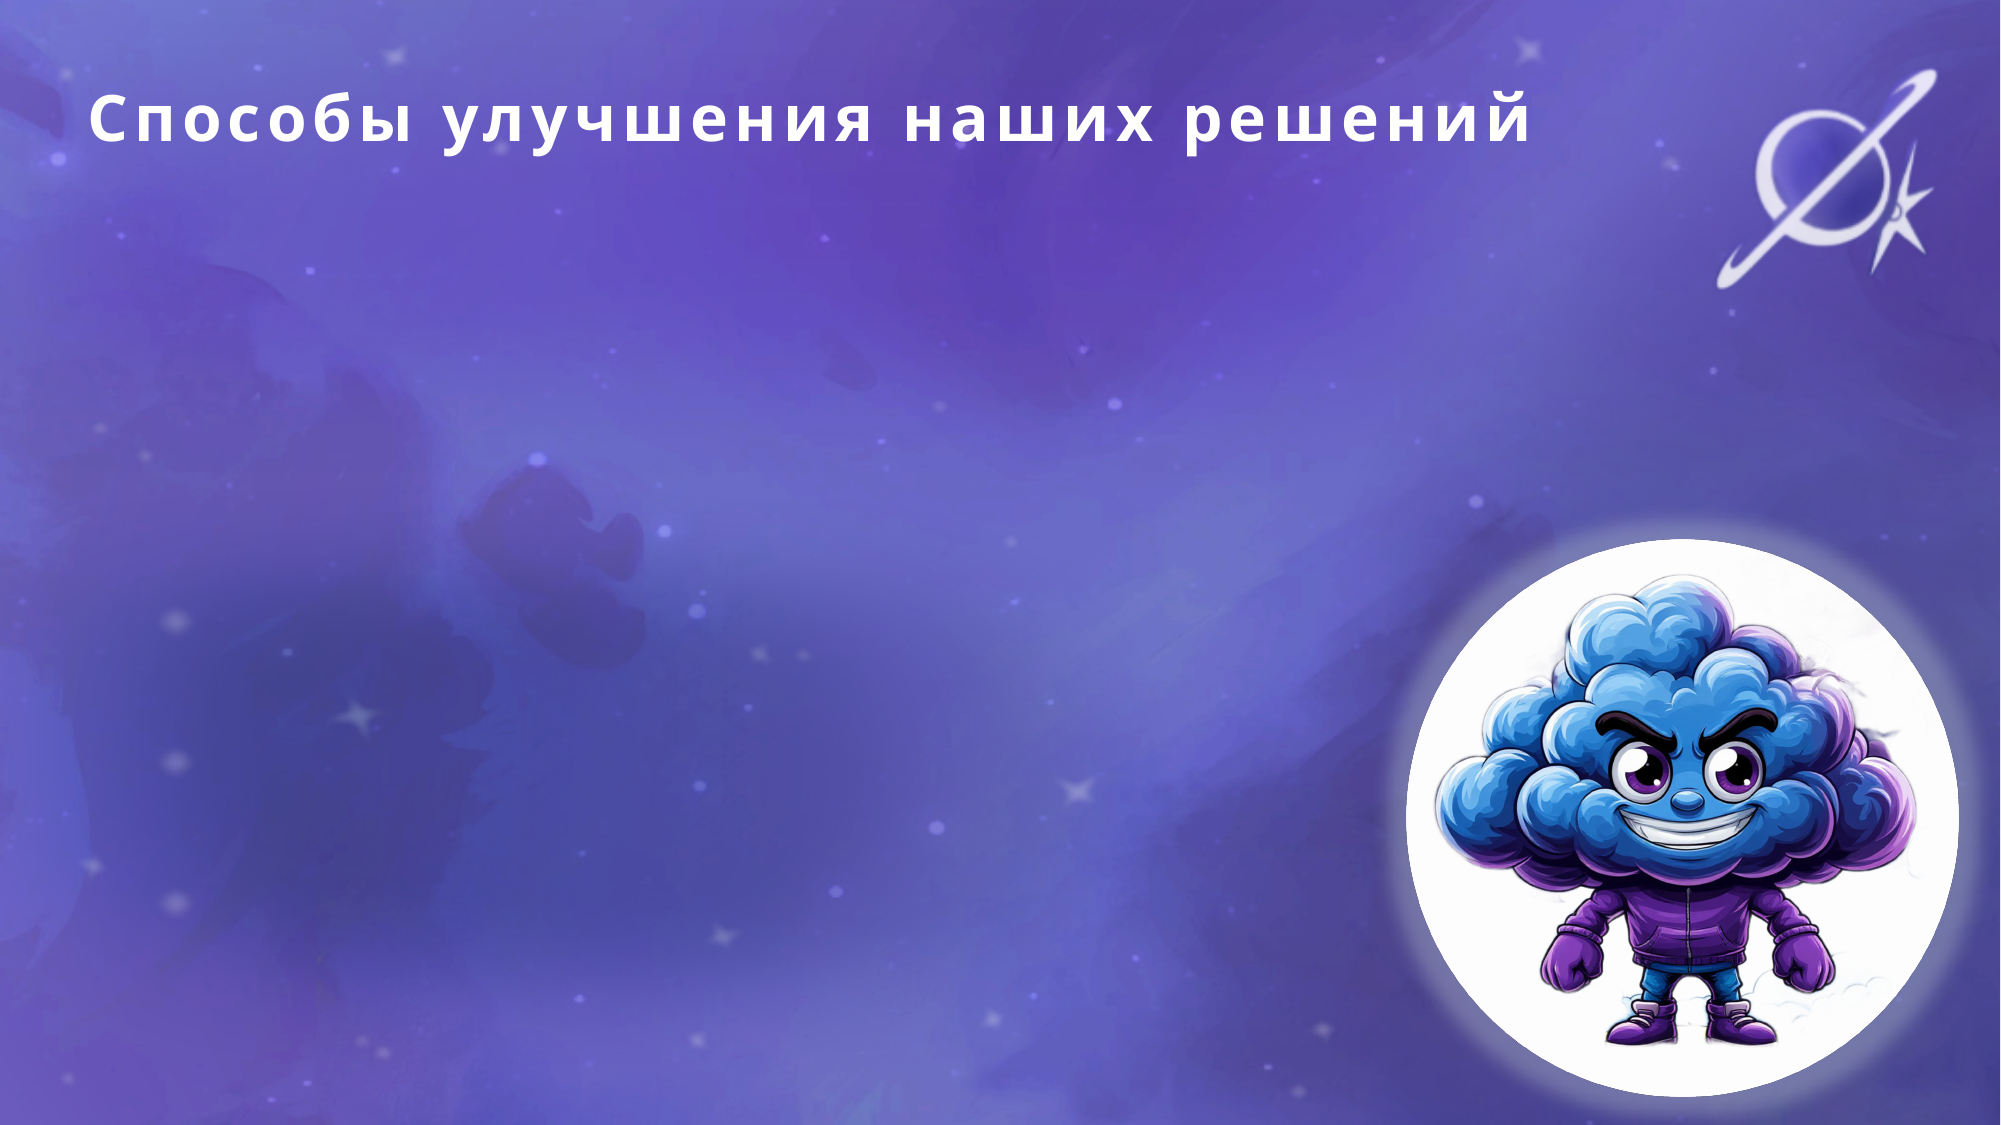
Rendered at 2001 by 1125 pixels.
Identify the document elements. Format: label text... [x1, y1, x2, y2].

text_box Способы улучшения наших решений [72, 78, 1643, 222]
picture [0, 0, 2001, 1125]
